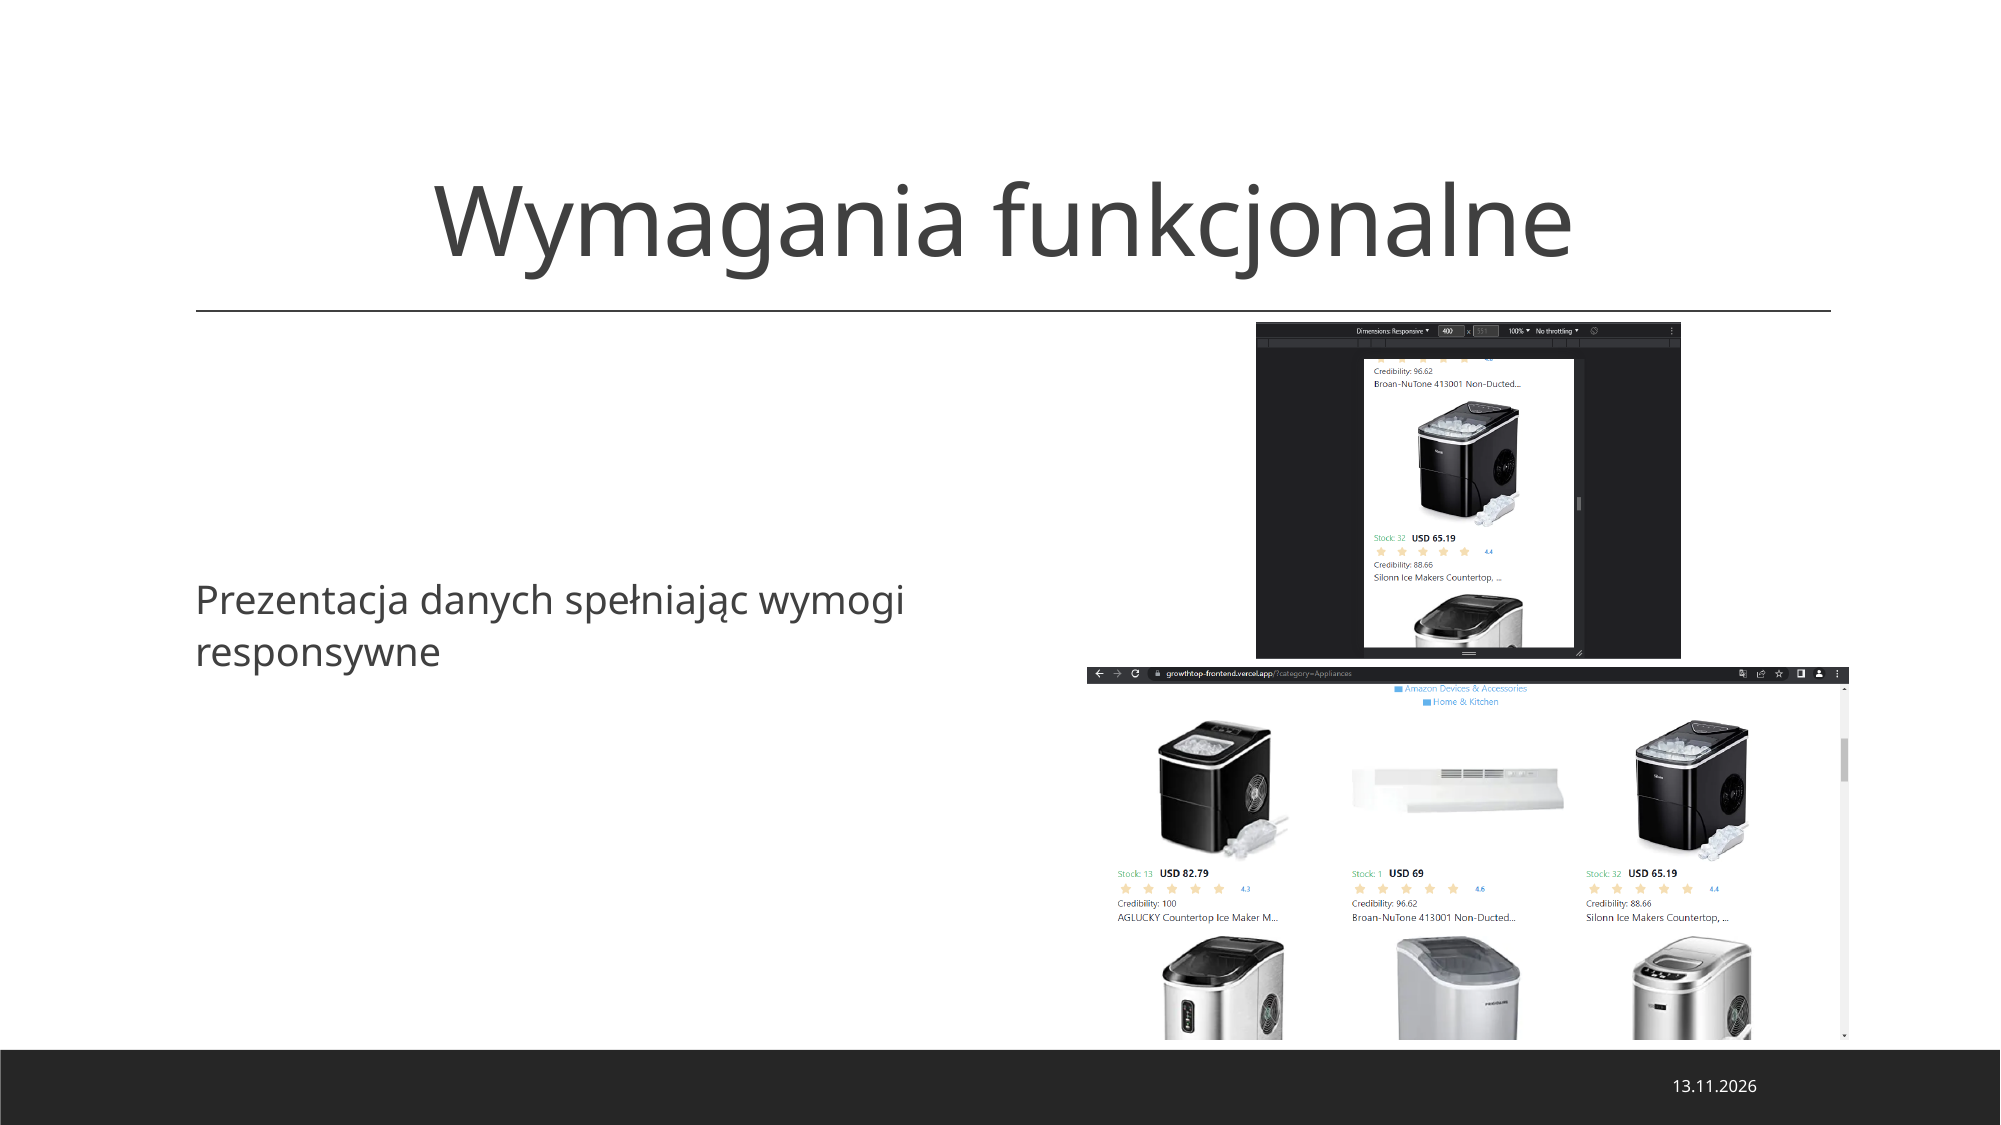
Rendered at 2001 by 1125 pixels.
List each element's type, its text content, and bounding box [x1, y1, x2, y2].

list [1087, 667, 1849, 1041]
picture [1255, 322, 1681, 660]
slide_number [1348, 1057, 1773, 1118]
list Prezentacja danych spełniając wymogi responsywne [180, 562, 942, 963]
title Wymagania funkcjonalne [180, 47, 1830, 285]
